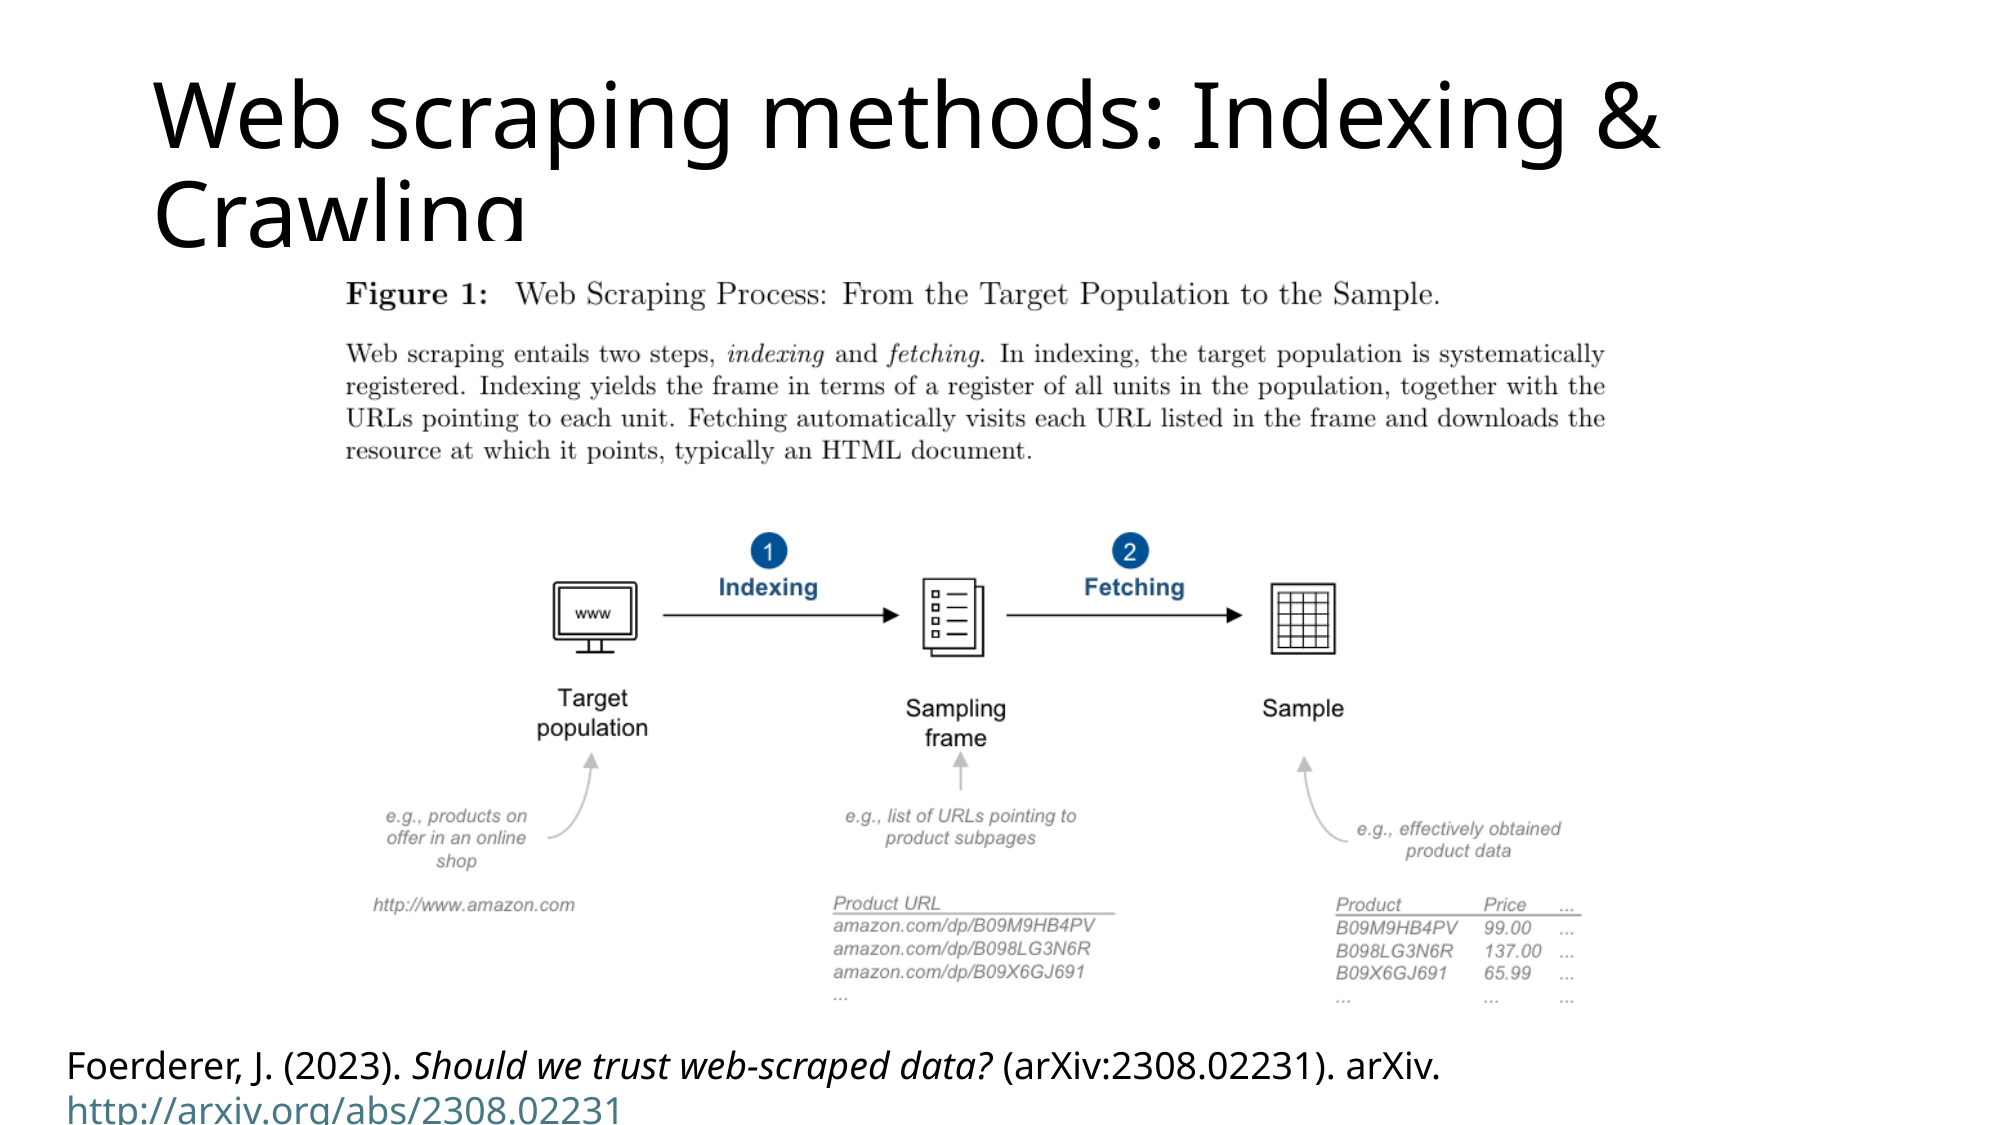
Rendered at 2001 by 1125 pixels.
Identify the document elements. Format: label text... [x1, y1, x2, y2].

title Web scraping methods: Indexing & Crawling [137, 59, 1863, 278]
text_box Foerderer, J. (2023). Should we trust web-scraped data? (arXiv:2308.02231). arXiv. http://arxiv.org/abs/2308.02231 [51, 1034, 1949, 1125]
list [307, 240, 1693, 1036]
